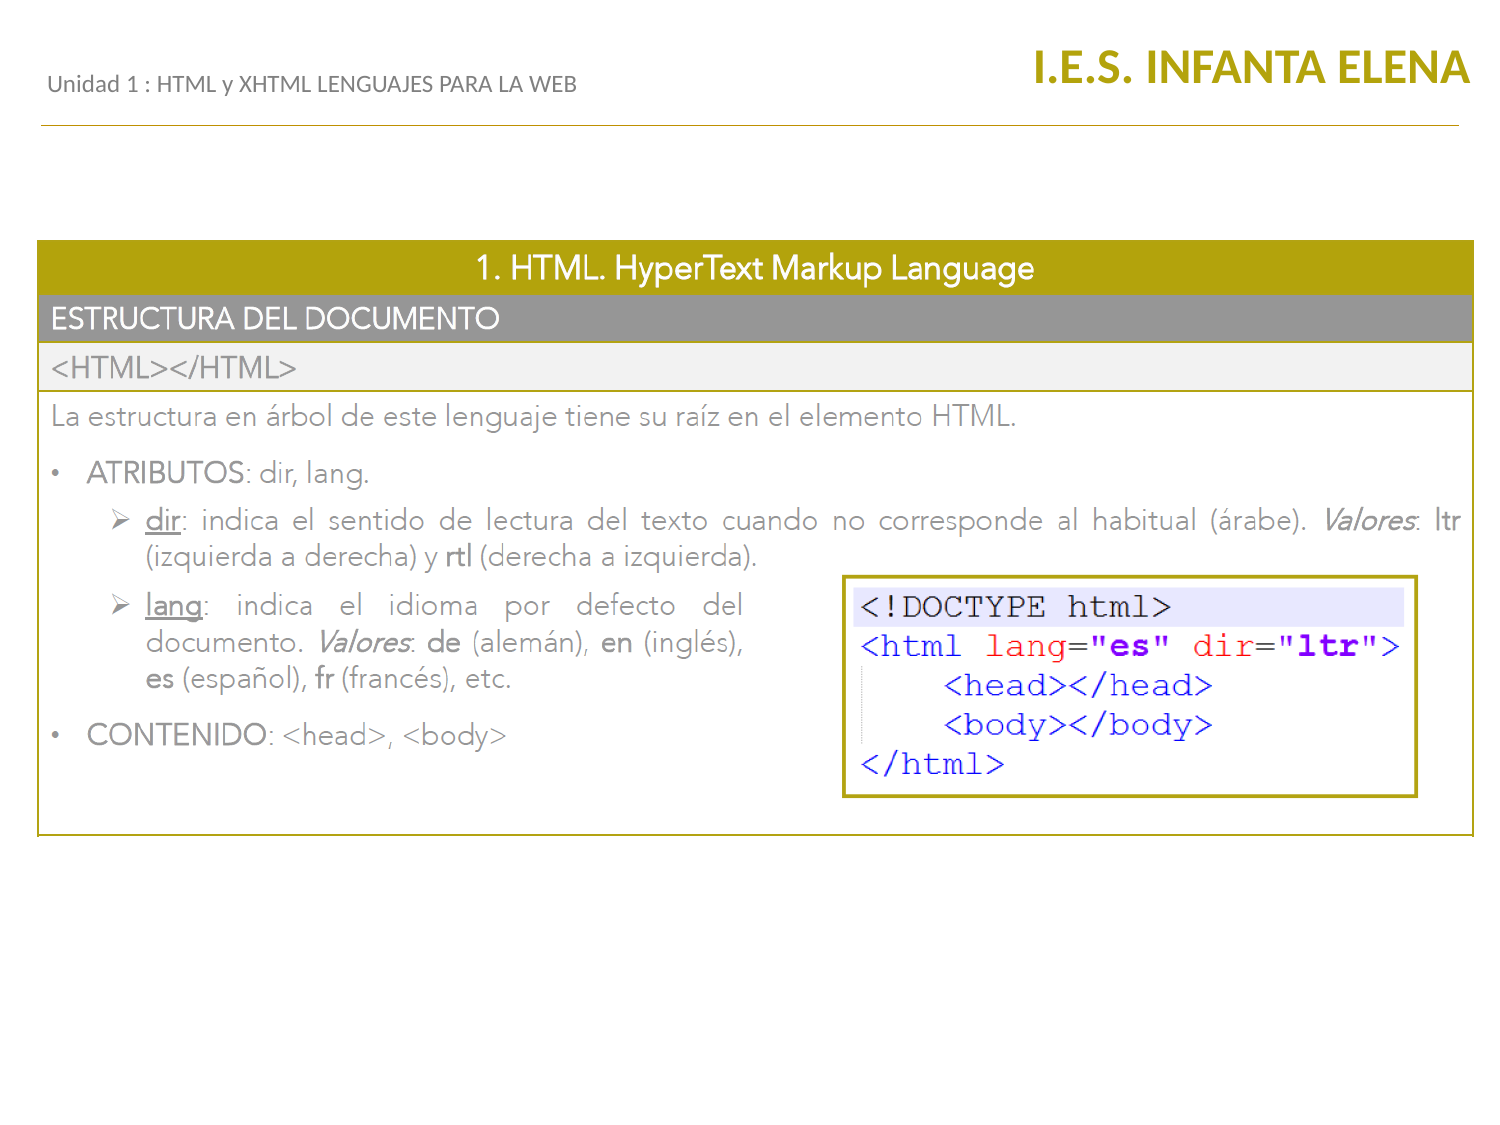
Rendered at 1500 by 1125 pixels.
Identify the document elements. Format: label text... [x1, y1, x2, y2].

picture [29, 235, 1477, 842]
text_box Unidad 1 : HTML y XHTML LENGUAJES PARA LA WEB [32, 60, 594, 106]
text_box I.E.S. INFANTA ELENA [1018, 26, 1486, 102]
